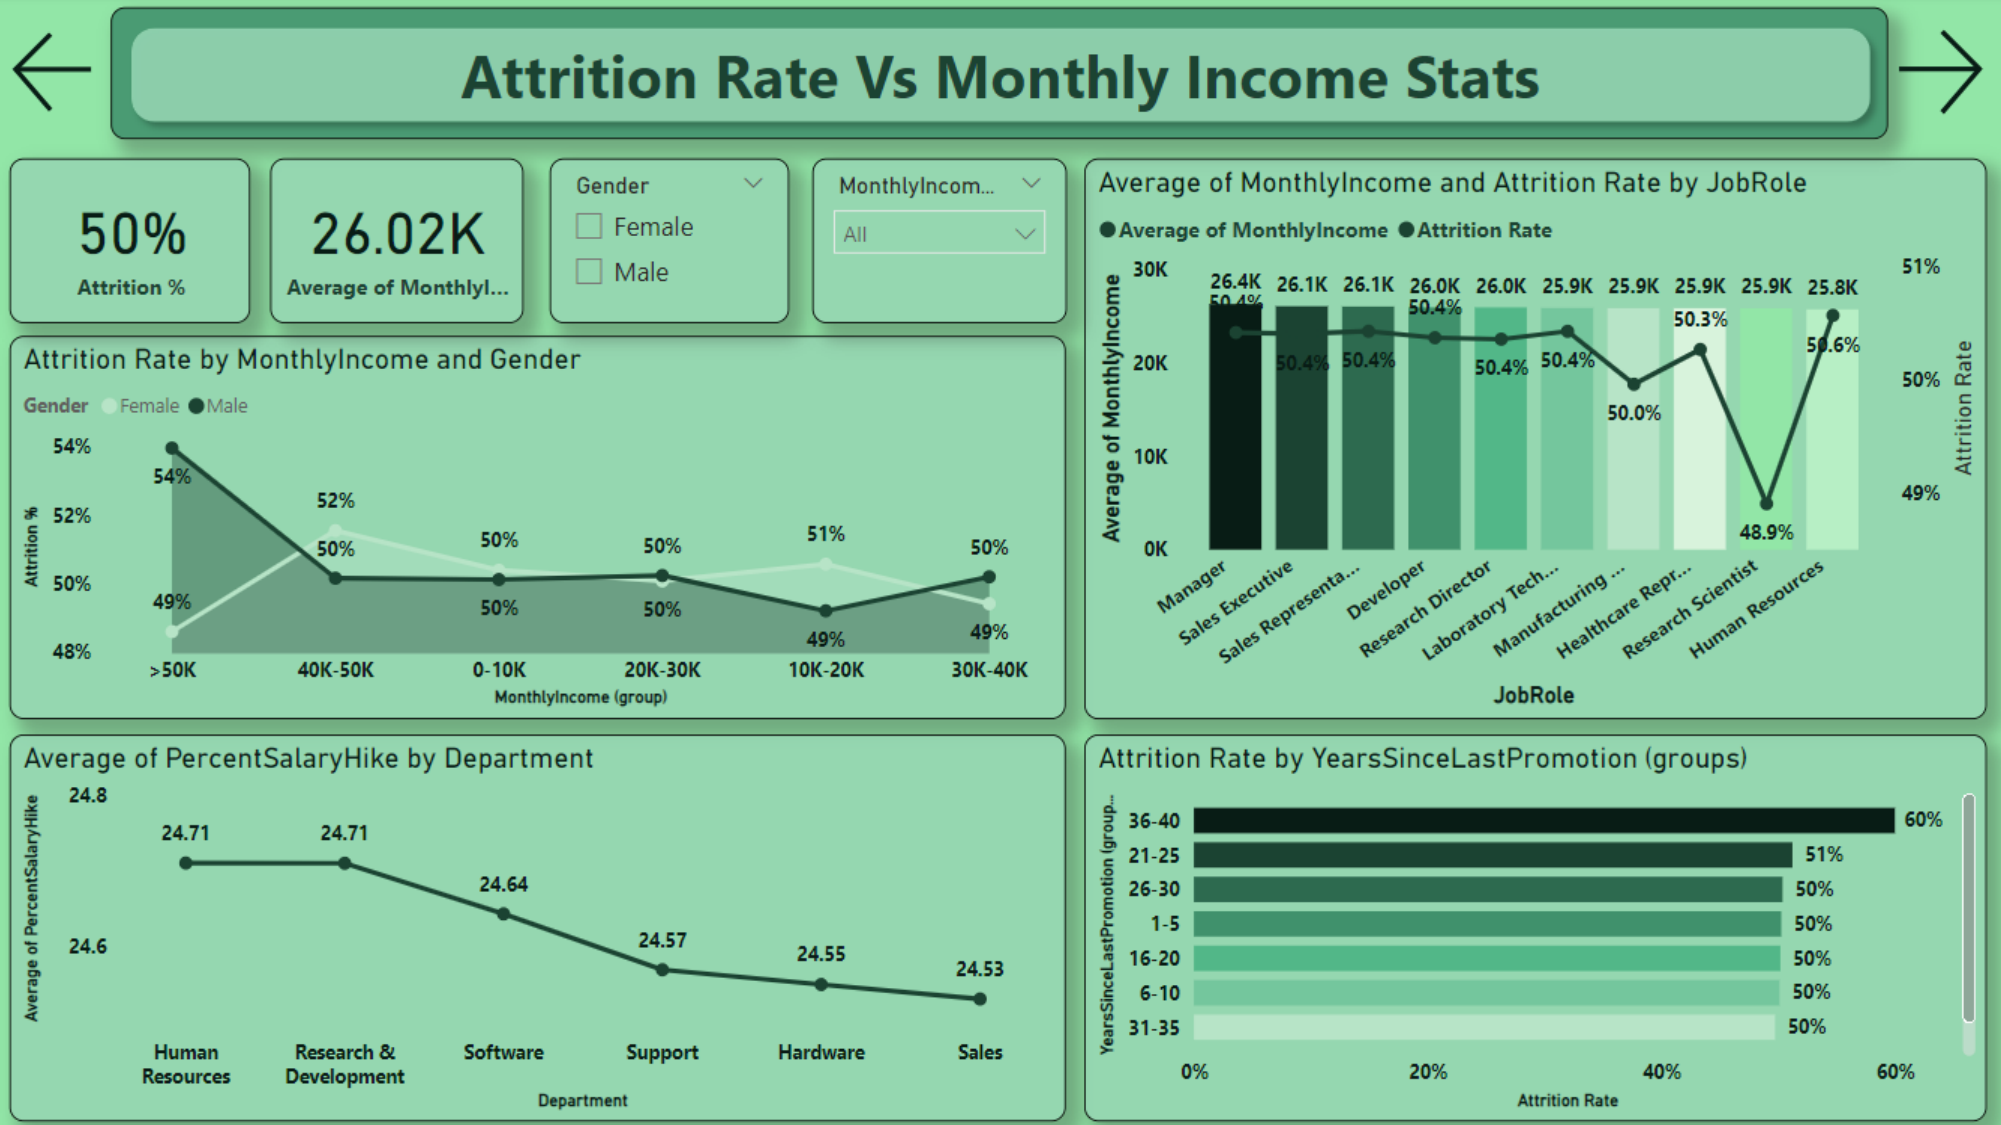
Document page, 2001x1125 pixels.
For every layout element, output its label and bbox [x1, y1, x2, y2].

list [0, 0, 2000, 1125]
